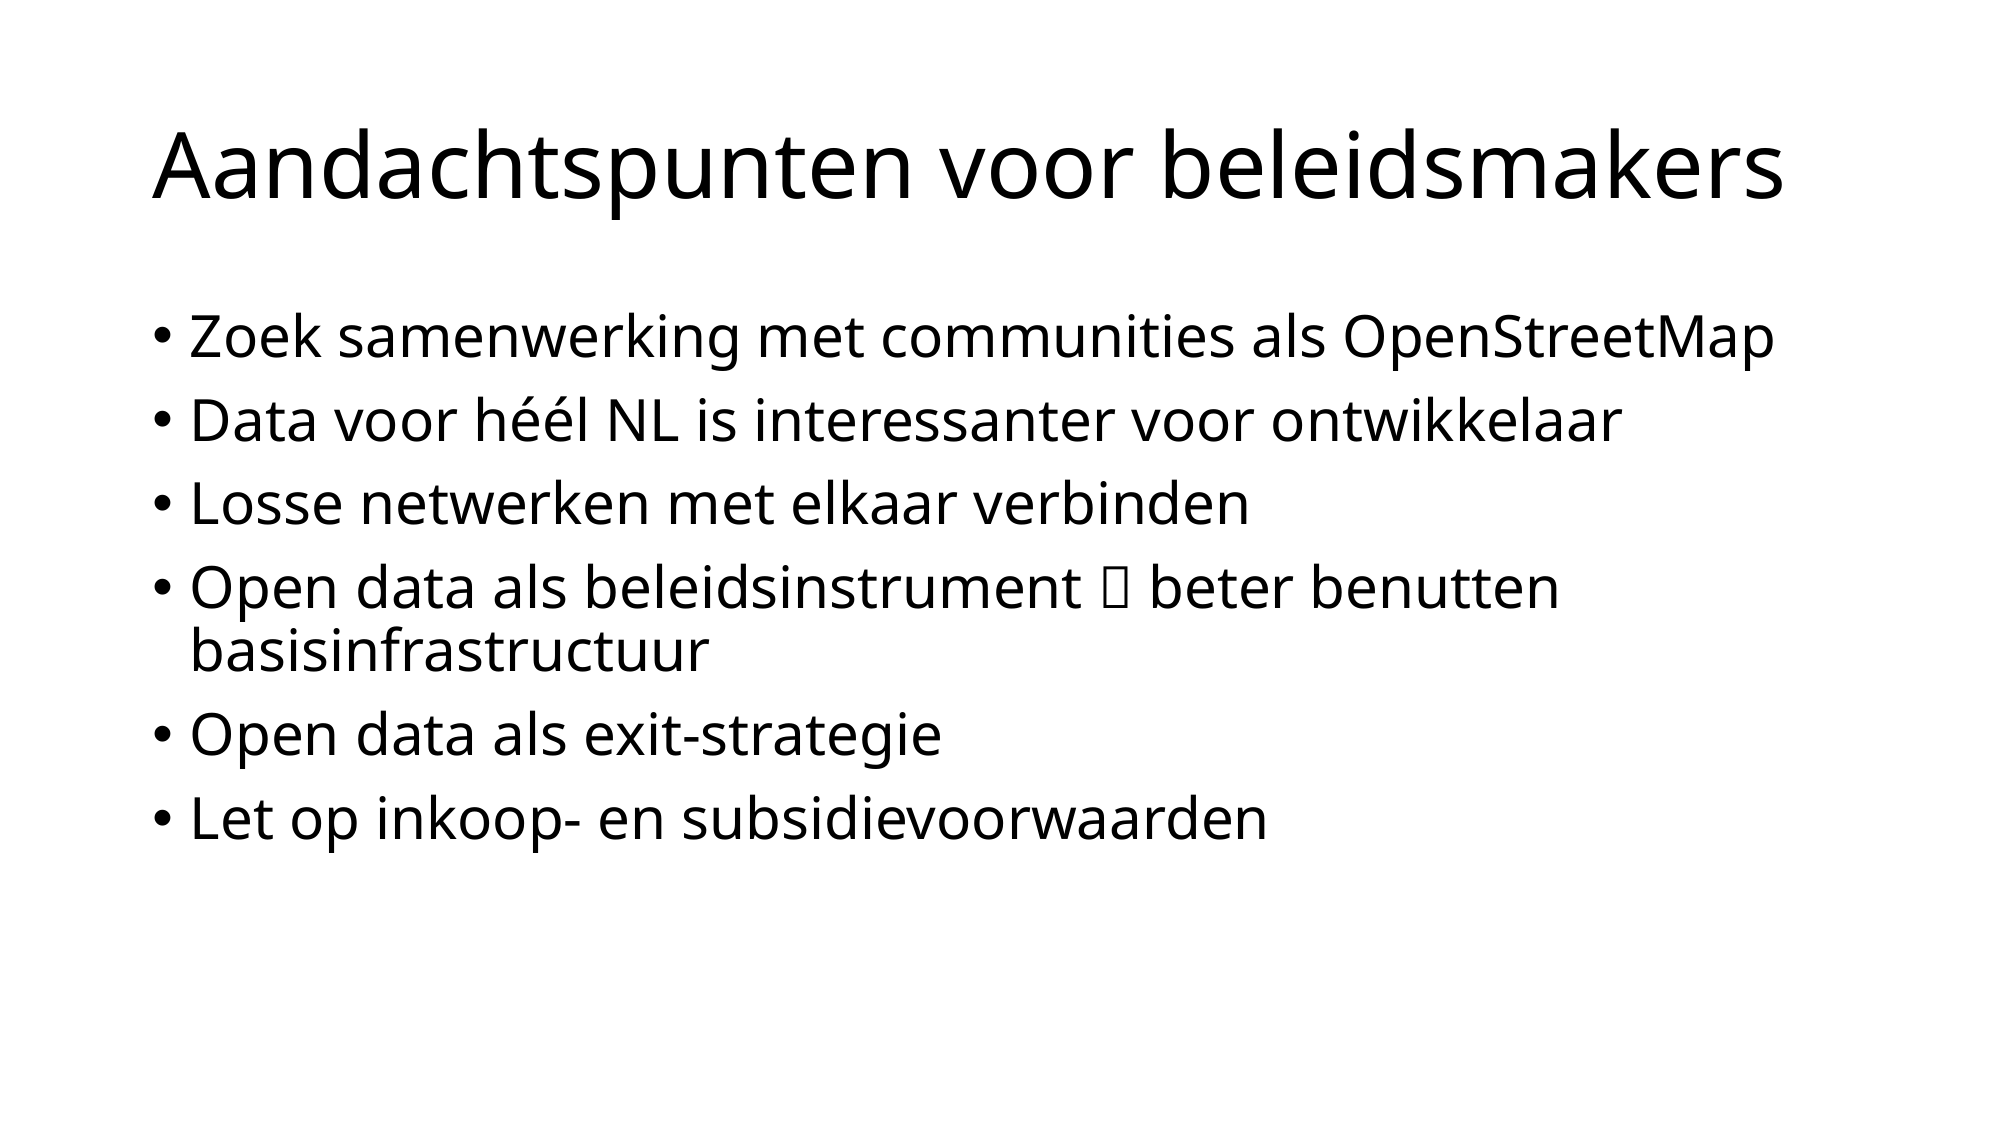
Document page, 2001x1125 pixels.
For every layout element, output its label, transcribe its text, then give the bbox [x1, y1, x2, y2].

list Zoek samenwerking met communities als OpenStreetMap Data voor héél NL is interessanter voor ontwikkelaar Losse netwerken met elkaar verbinden Open data als beleidsinstrument  beter benutten basisinfrastructuur Open data als exit-strategie Let op inkoop- en subsidievoorwaarden [137, 299, 1863, 1014]
title Aandachtspunten voor beleidsmakers [137, 59, 1863, 278]
